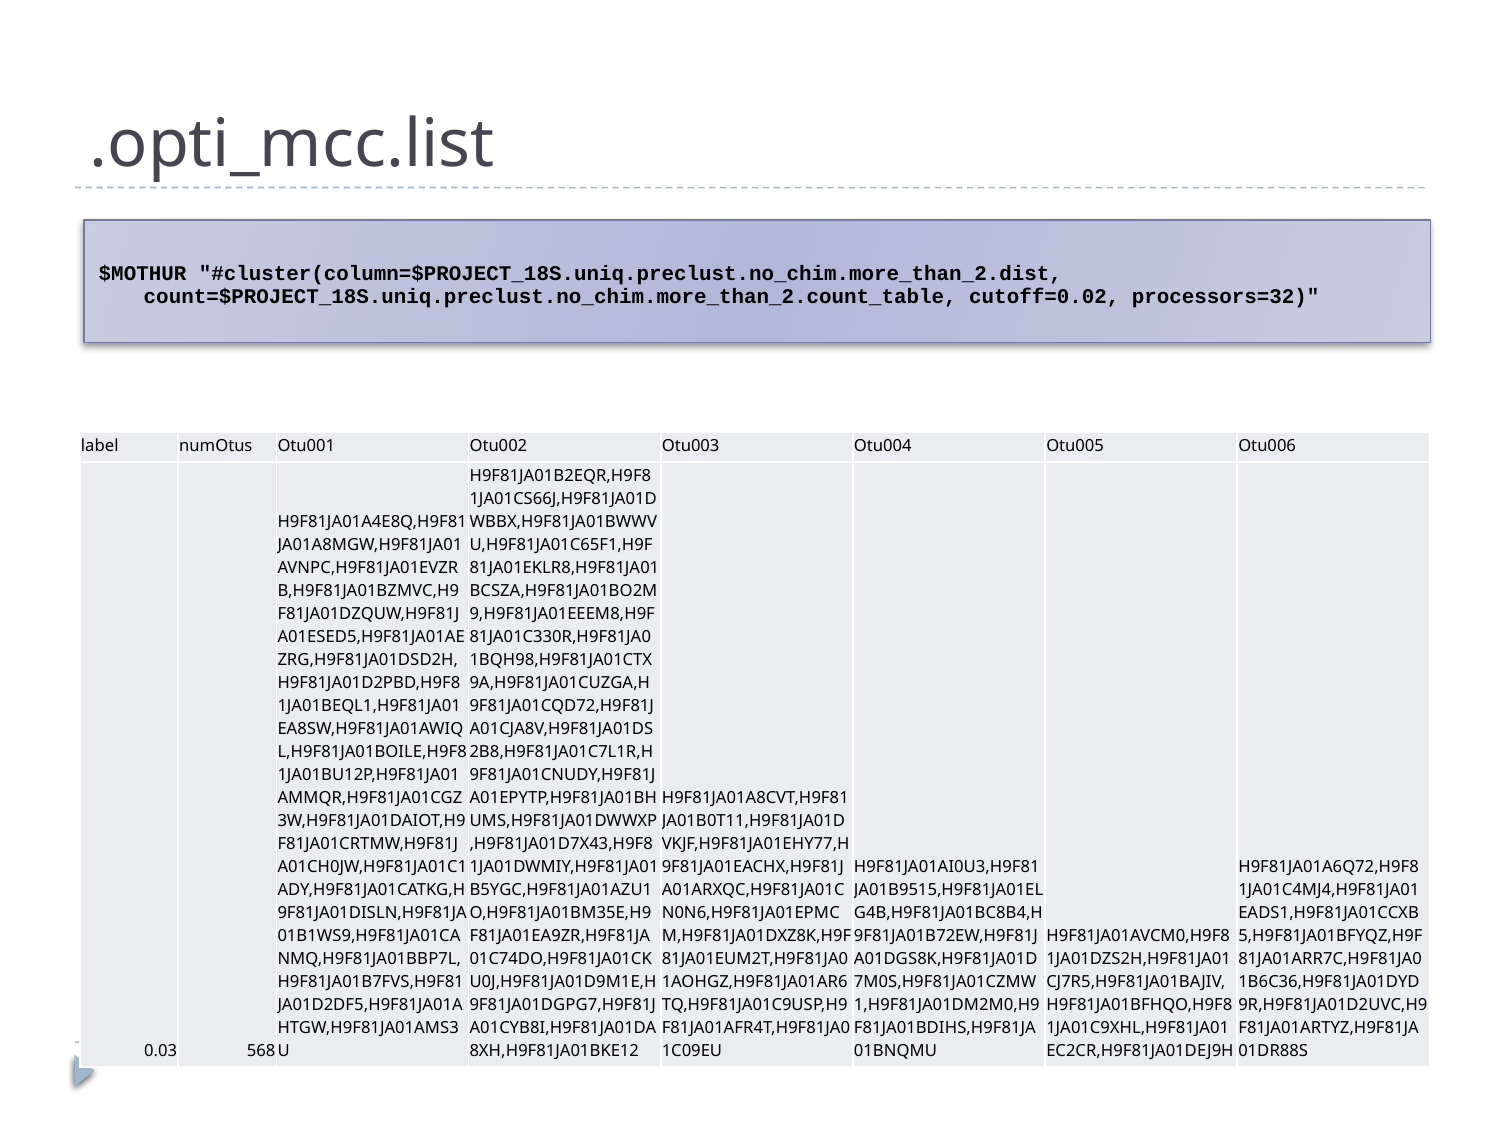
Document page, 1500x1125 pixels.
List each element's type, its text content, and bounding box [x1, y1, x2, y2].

table_header numOtus [179, 433, 276, 461]
title .opti_mcc.list [75, 37, 1425, 188]
table_cell H9F81JA01AVCM0,H9F81JA01DZS2H,H9F81JA01CJ7R5,H9F81JA01BAJIV,H9F81JA01BFHQO,H9F81JA01C9XHL,H9F81JA01EC2CR,H9F81JA01DEJ9H [1046, 463, 1236, 1066]
table_cell H9F81JA01A6Q72,H9F81JA01C4MJ4,H9F81JA01EADS1,H9F81JA01CCXB5,H9F81JA01BFYQZ,H9F81JA01ARR7C,H9F81JA01B6C36,H9F81JA01DYD9R,H9F81JA01D2UVC,H9F81JA01ARTYZ,H9F81JA01DR88S [1238, 463, 1429, 1066]
table_header Otu001 [277, 433, 468, 461]
table_header Otu003 [662, 433, 852, 461]
table_header Otu004 [854, 433, 1044, 461]
table_header Otu002 [469, 433, 660, 461]
text_box $MOTHUR "#cluster(column=$PROJECT_18S.uniq.preclust.no_chim.more_than_2.dist, count=$PROJECT_18S.uniq.preclust.no_chim.more_than_2.count_table, cutoff=0.02, processors=32)" [83, 219, 1431, 343]
table_header label [81, 433, 177, 461]
table_cell 568 [179, 463, 276, 1066]
table_cell H9F81JA01B2EQR,H9F81JA01CS66J,H9F81JA01DWBBX,H9F81JA01BWWVU,H9F81JA01C65F1,H9F81JA01EKLR8,H9F81JA01BCSZA,H9F81JA01BO2M9,H9F81JA01EEEM8,H9F81JA01C330R,H9F81JA01BQH98,H9F81JA01CTX9A,H9F81JA01CUZGA,H9F81JA01CQD72,H9F81JA01CJA8V,H9F81JA01DS2B8,H9F81JA01C7L1R,H9F81JA01CNUDY,H9F81JA01EPYTP,H9F81JA01BHUMS,H9F81JA01DWWXP,H9F81JA01D7X43,H9F81JA01DWMIY,H9F81JA01B5YGC,H9F81JA01AZU1O,H9F81JA01BM35E,H9F81JA01EA9ZR,H9F81JA01C74DO,H9F81JA01CKU0J,H9F81JA01D9M1E,H9F81JA01DGPG7,H9F81JA01CYB8I,H9F81JA01DA8XH,H9F81JA01BKE12 [469, 463, 660, 1066]
table_cell H9F81JA01AI0U3,H9F81JA01B9515,H9F81JA01ELG4B,H9F81JA01BC8B4,H9F81JA01B72EW,H9F81JA01DGS8K,H9F81JA01D7M0S,H9F81JA01CZMW1,H9F81JA01DM2M0,H9F81JA01BDIHS,H9F81JA01BNQMU [854, 463, 1044, 1066]
table_cell 0.03 [81, 463, 177, 1066]
table_header Otu005 [1046, 433, 1236, 461]
table_cell H9F81JA01A4E8Q,H9F81JA01A8MGW,H9F81JA01AVNPC,H9F81JA01EVZRB,H9F81JA01BZMVC,H9F81JA01DZQUW,H9F81JA01ESED5,H9F81JA01AEZRG,H9F81JA01DSD2H,H9F81JA01D2PBD,H9F81JA01BEQL1,H9F81JA01EA8SW,H9F81JA01AWIQL,H9F81JA01BOILE,H9F81JA01BU12P,H9F81JA01AMMQR,H9F81JA01CGZ3W,H9F81JA01DAIOT,H9F81JA01CRTMW,H9F81JA01CH0JW,H9F81JA01C1ADY,H9F81JA01CATKG,H9F81JA01DISLN,H9F81JA01B1WS9,H9F81JA01CANMQ,H9F81JA01BBP7L,H9F81JA01B7FVS,H9F81JA01D2DF5,H9F81JA01AHTGW,H9F81JA01AMS3U [277, 463, 468, 1066]
table_cell H9F81JA01A8CVT,H9F81JA01B0T11,H9F81JA01DVKJF,H9F81JA01EHY77,H9F81JA01EACHX,H9F81JA01ARXQC,H9F81JA01CN0N6,H9F81JA01EPMCM,H9F81JA01DXZ8K,H9F81JA01EUM2T,H9F81JA01AOHGZ,H9F81JA01AR6TQ,H9F81JA01C9USP,H9F81JA01AFR4T,H9F81JA01C09EU [662, 463, 852, 1066]
table_header Otu006 [1238, 433, 1429, 461]
